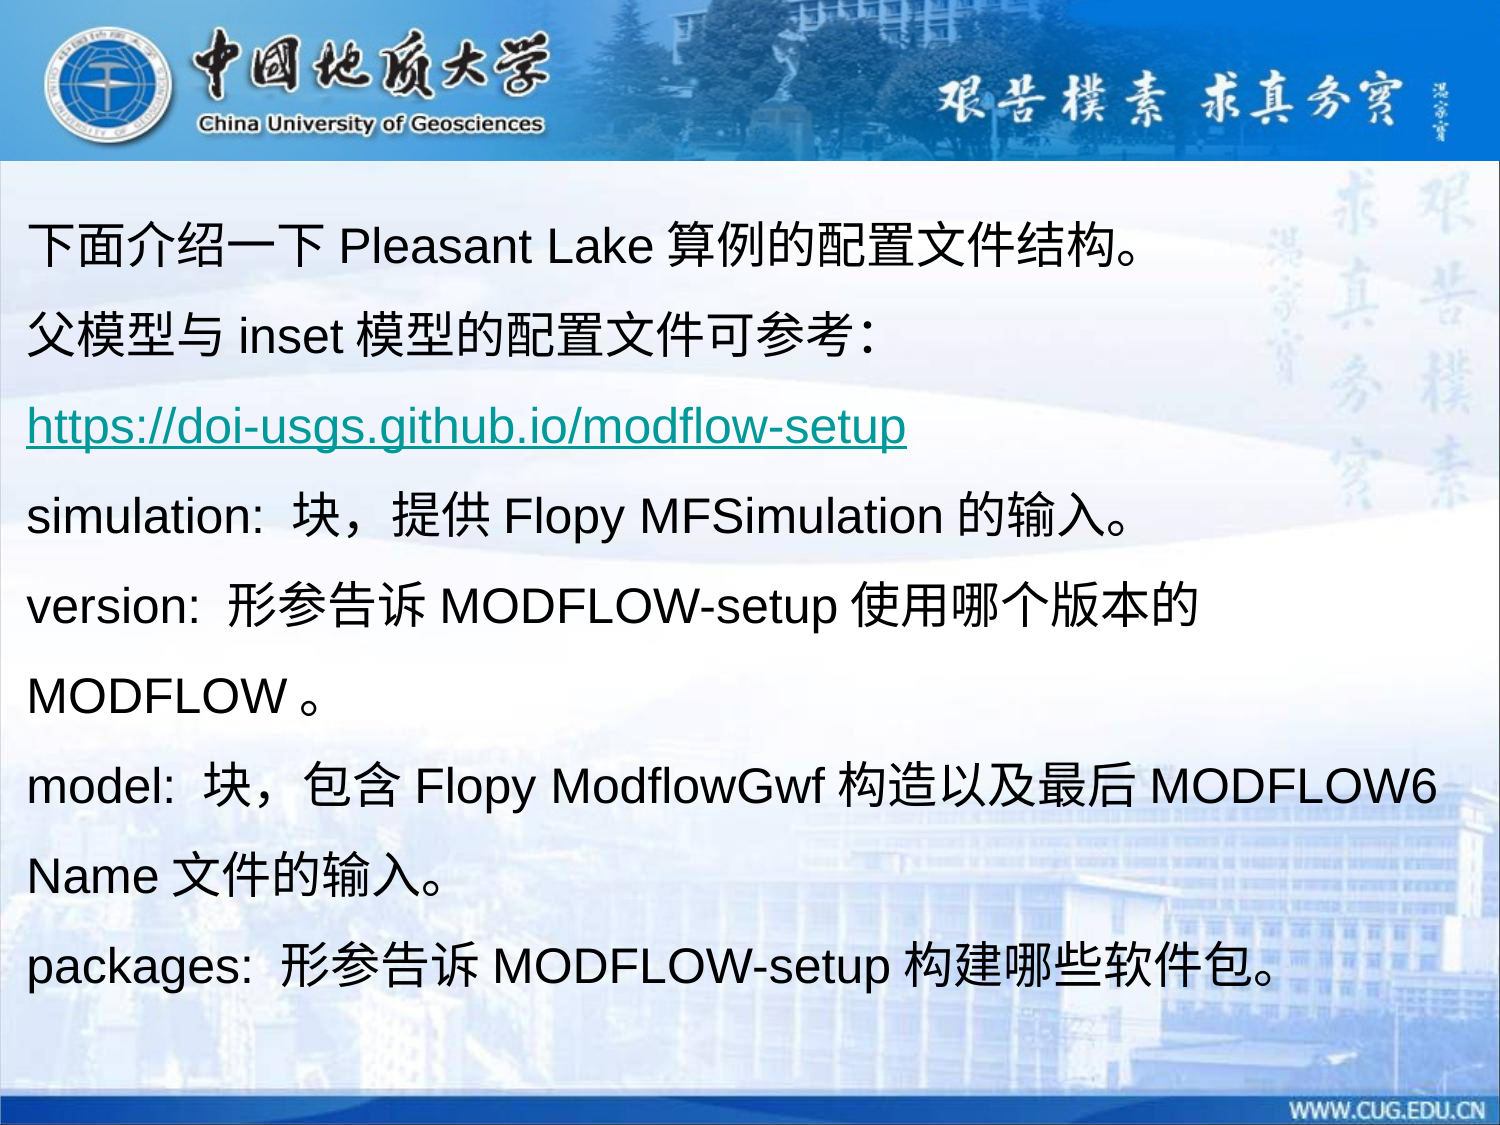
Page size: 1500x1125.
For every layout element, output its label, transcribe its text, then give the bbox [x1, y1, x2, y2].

picture [0, 0, 1500, 1125]
text_box 下面介绍一下Pleasant Lake算例的配置文件结构。 父模型与inset模型的配置文件可参考： https://doi-usgs.github.io/modflow-setup simulation: 块，提供Flopy MFSimulation的输入。 version: 形参告诉MODFLOW-setup使用哪个版本的MODFLOW。 model: 块，包含Flopy ModflowGwf构造以及最后MODFLOW6 Name文件的输入。 packages: 形参告诉MODFLOW-setup构建哪些软件包。 [11, 175, 1500, 1001]
